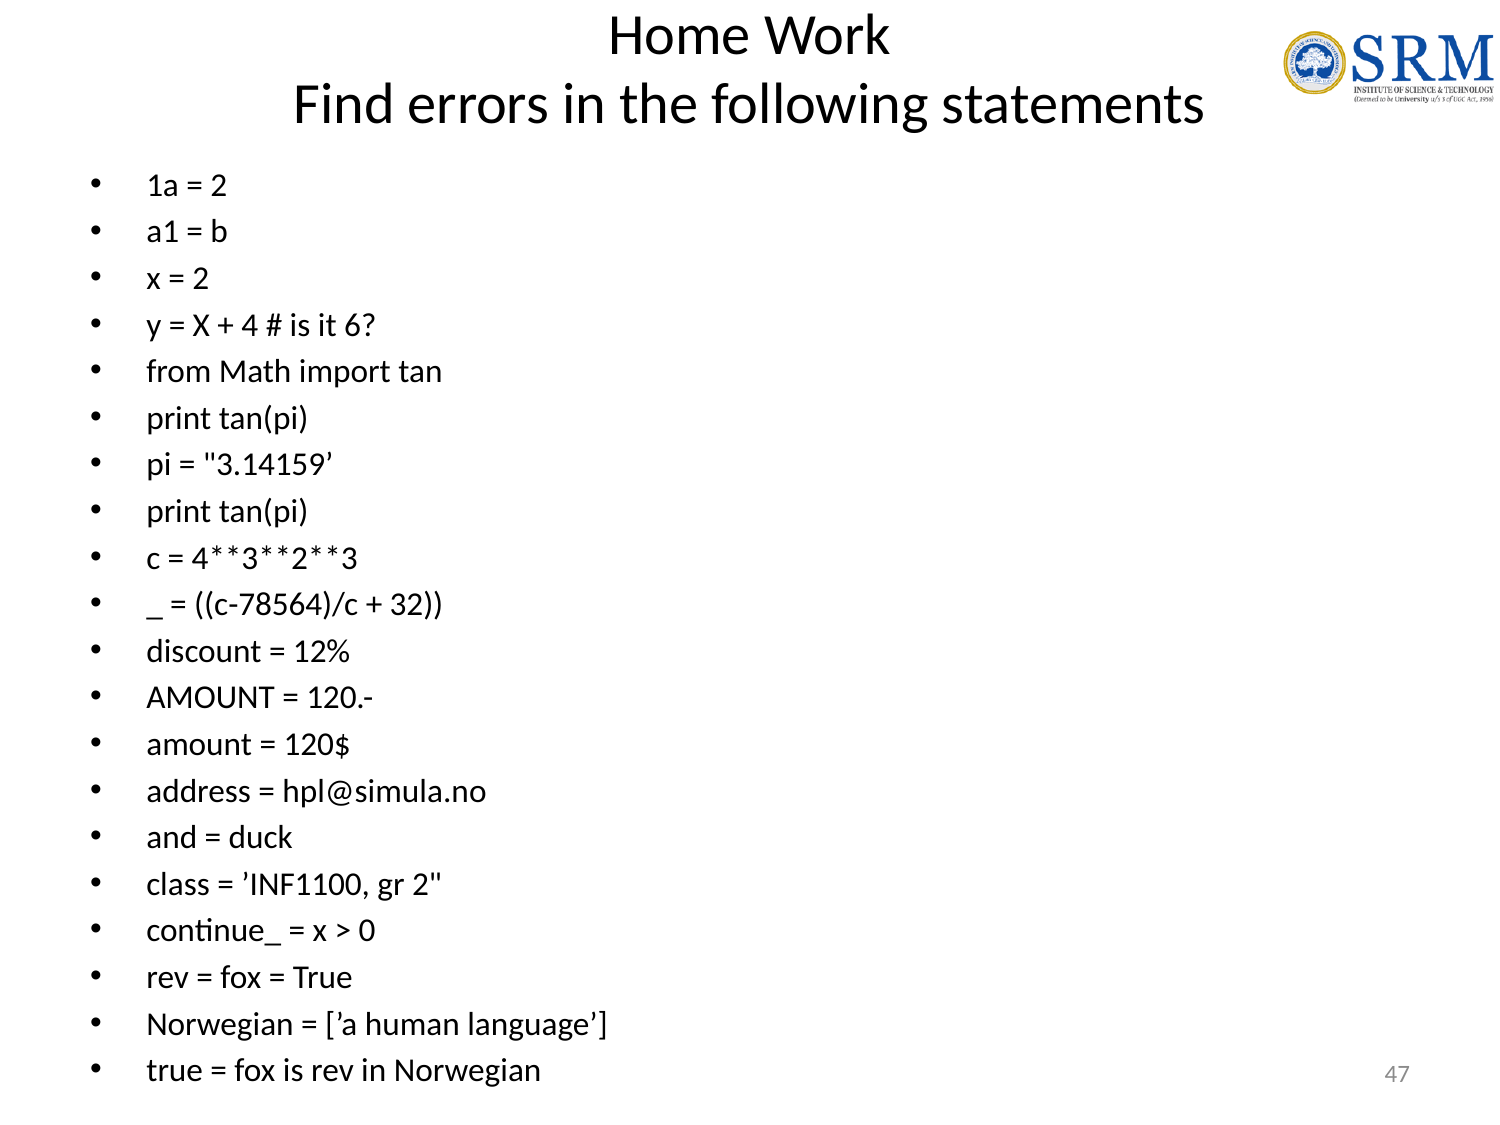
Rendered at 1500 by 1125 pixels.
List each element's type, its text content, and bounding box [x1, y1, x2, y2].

picture [1273, 1, 1500, 131]
list 1a = 2 a1 = b x = 2 y = X + 4 # is it 6? from Math import tan print tan(pi) pi = "3.14159’ print tan(pi) c = 4**3**2**3 _ = ((c-78564)/c + 32)) discount = 12% AMOUNT = 120.- amount = 120$ address = hpl@simula.no and = duck class = ’INF1100, gr 2" continue_ = x > 0 rev = fox = True Norwegian = [’a human language’] true = fox is rev in Norwegian [75, 155, 1425, 898]
slide_number 47 [1074, 1042, 1425, 1103]
title Home Work Find errors in the following statements [75, 0, 1425, 155]
